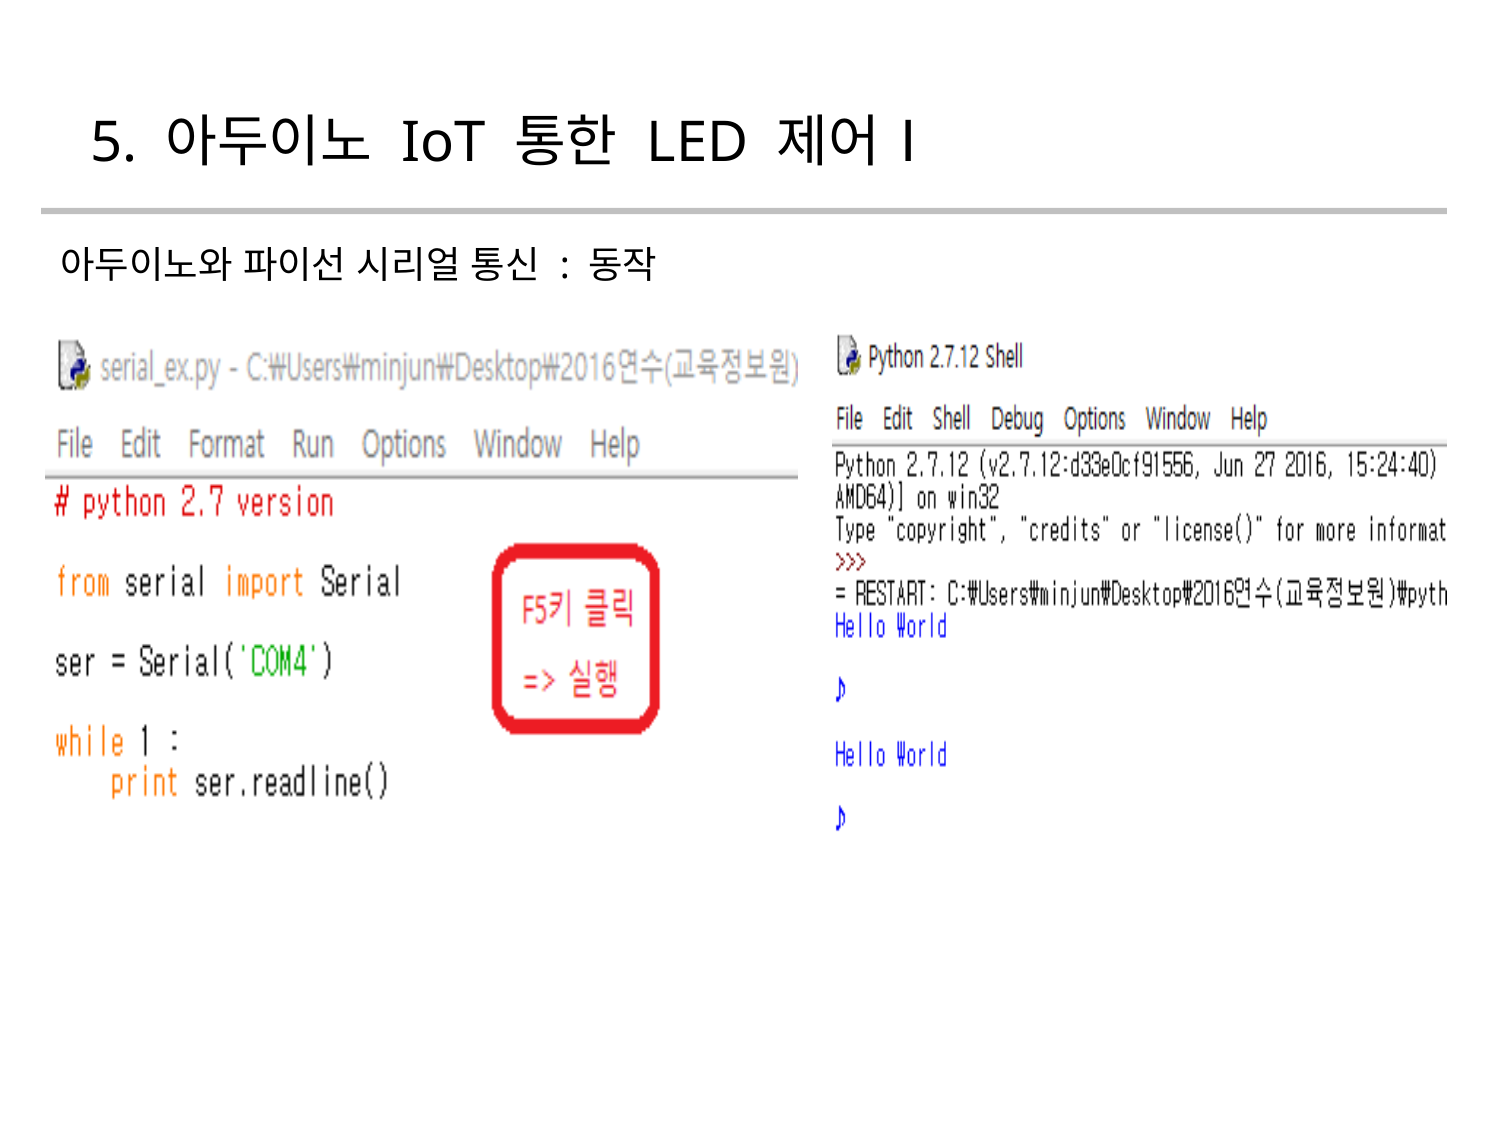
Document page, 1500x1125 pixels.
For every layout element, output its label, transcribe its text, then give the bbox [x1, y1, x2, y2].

picture [45, 326, 798, 847]
picture [832, 326, 1447, 847]
title 5. 아두이노 IoT 통한 LED 제어Ⅰ [75, 45, 1425, 233]
text_box 아두이노와 파이선 시리얼 통신 : 동작 [45, 233, 1140, 293]
